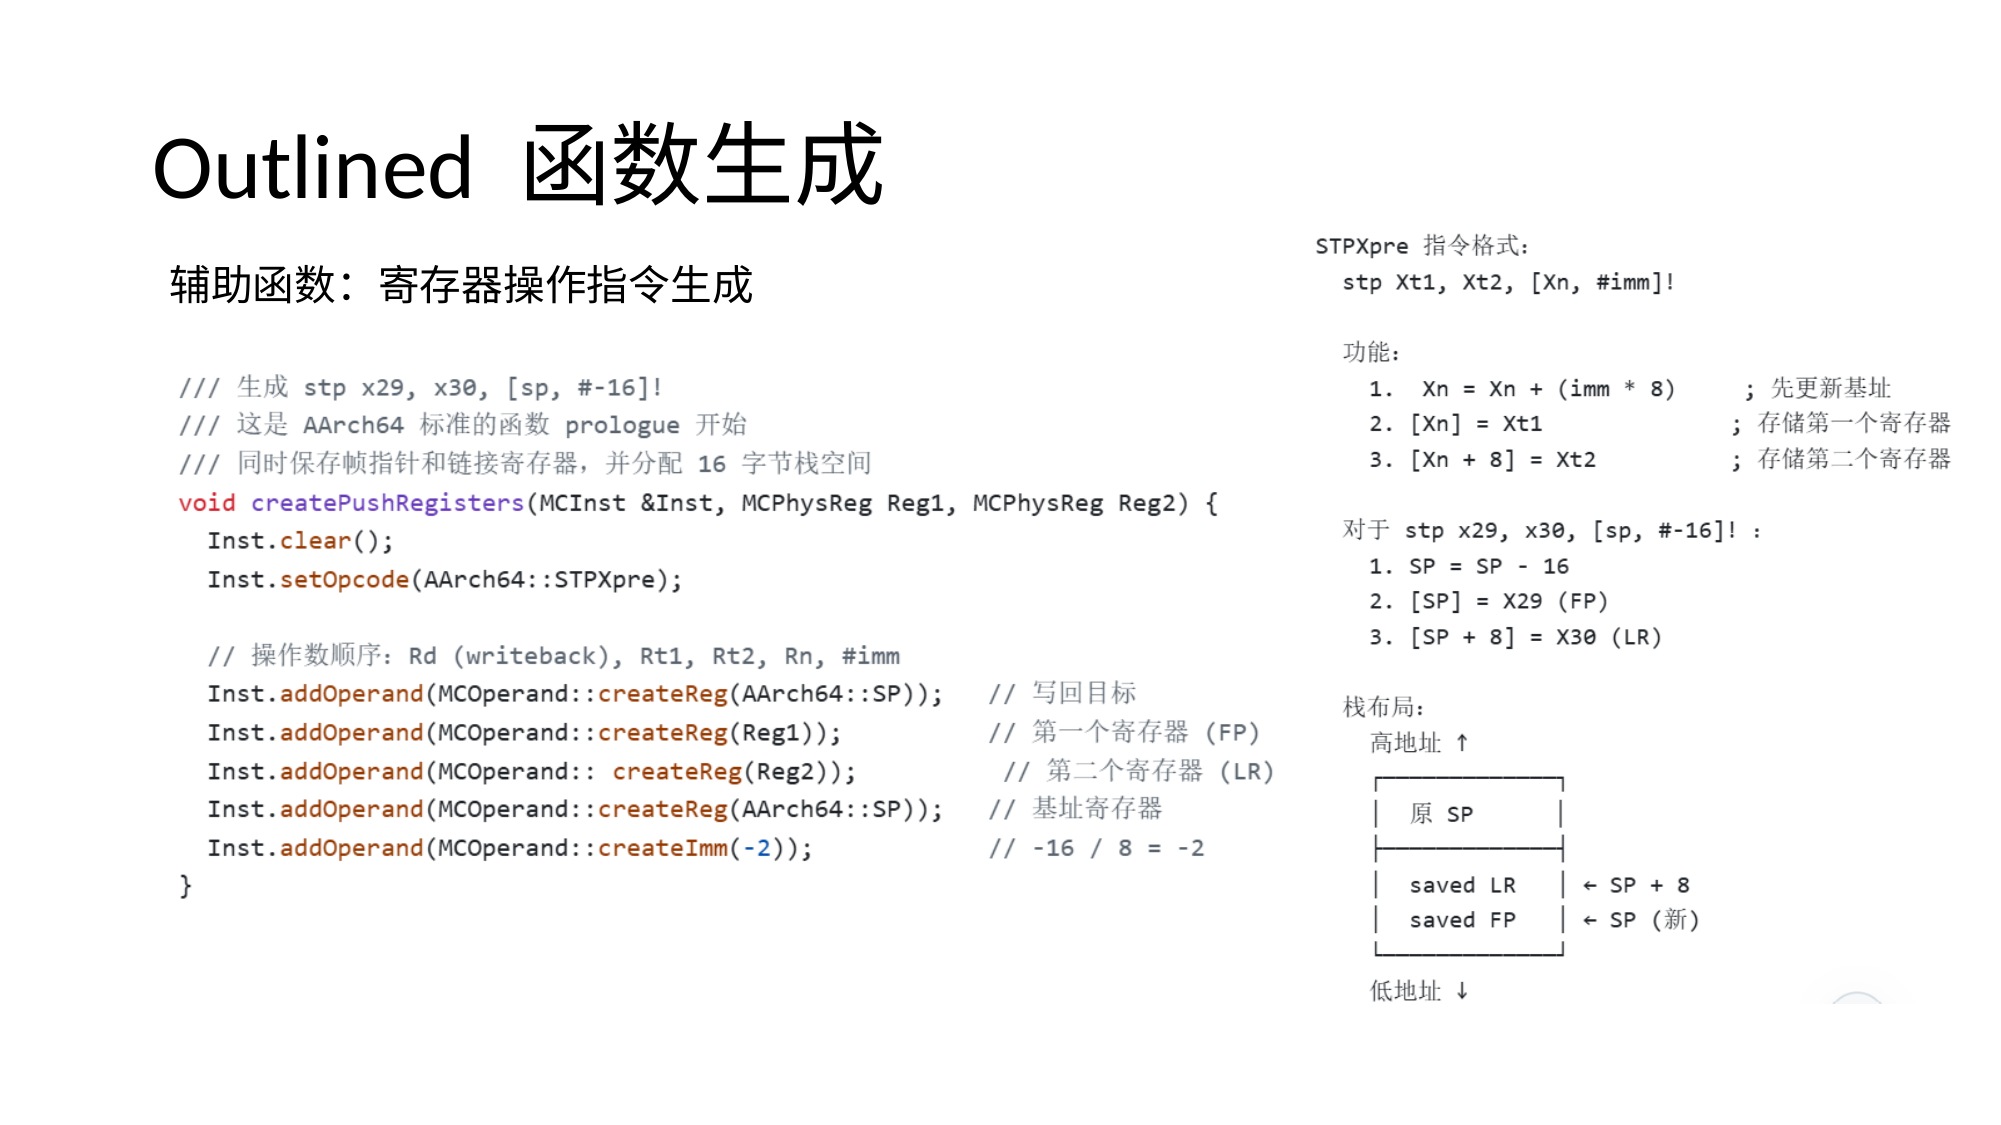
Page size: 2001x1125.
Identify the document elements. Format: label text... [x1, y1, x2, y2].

picture [154, 219, 1966, 1004]
title Outlined 函数生成 [137, 59, 1863, 278]
text_box 辅助函数：寄存器操作指令生成 [154, 251, 822, 317]
